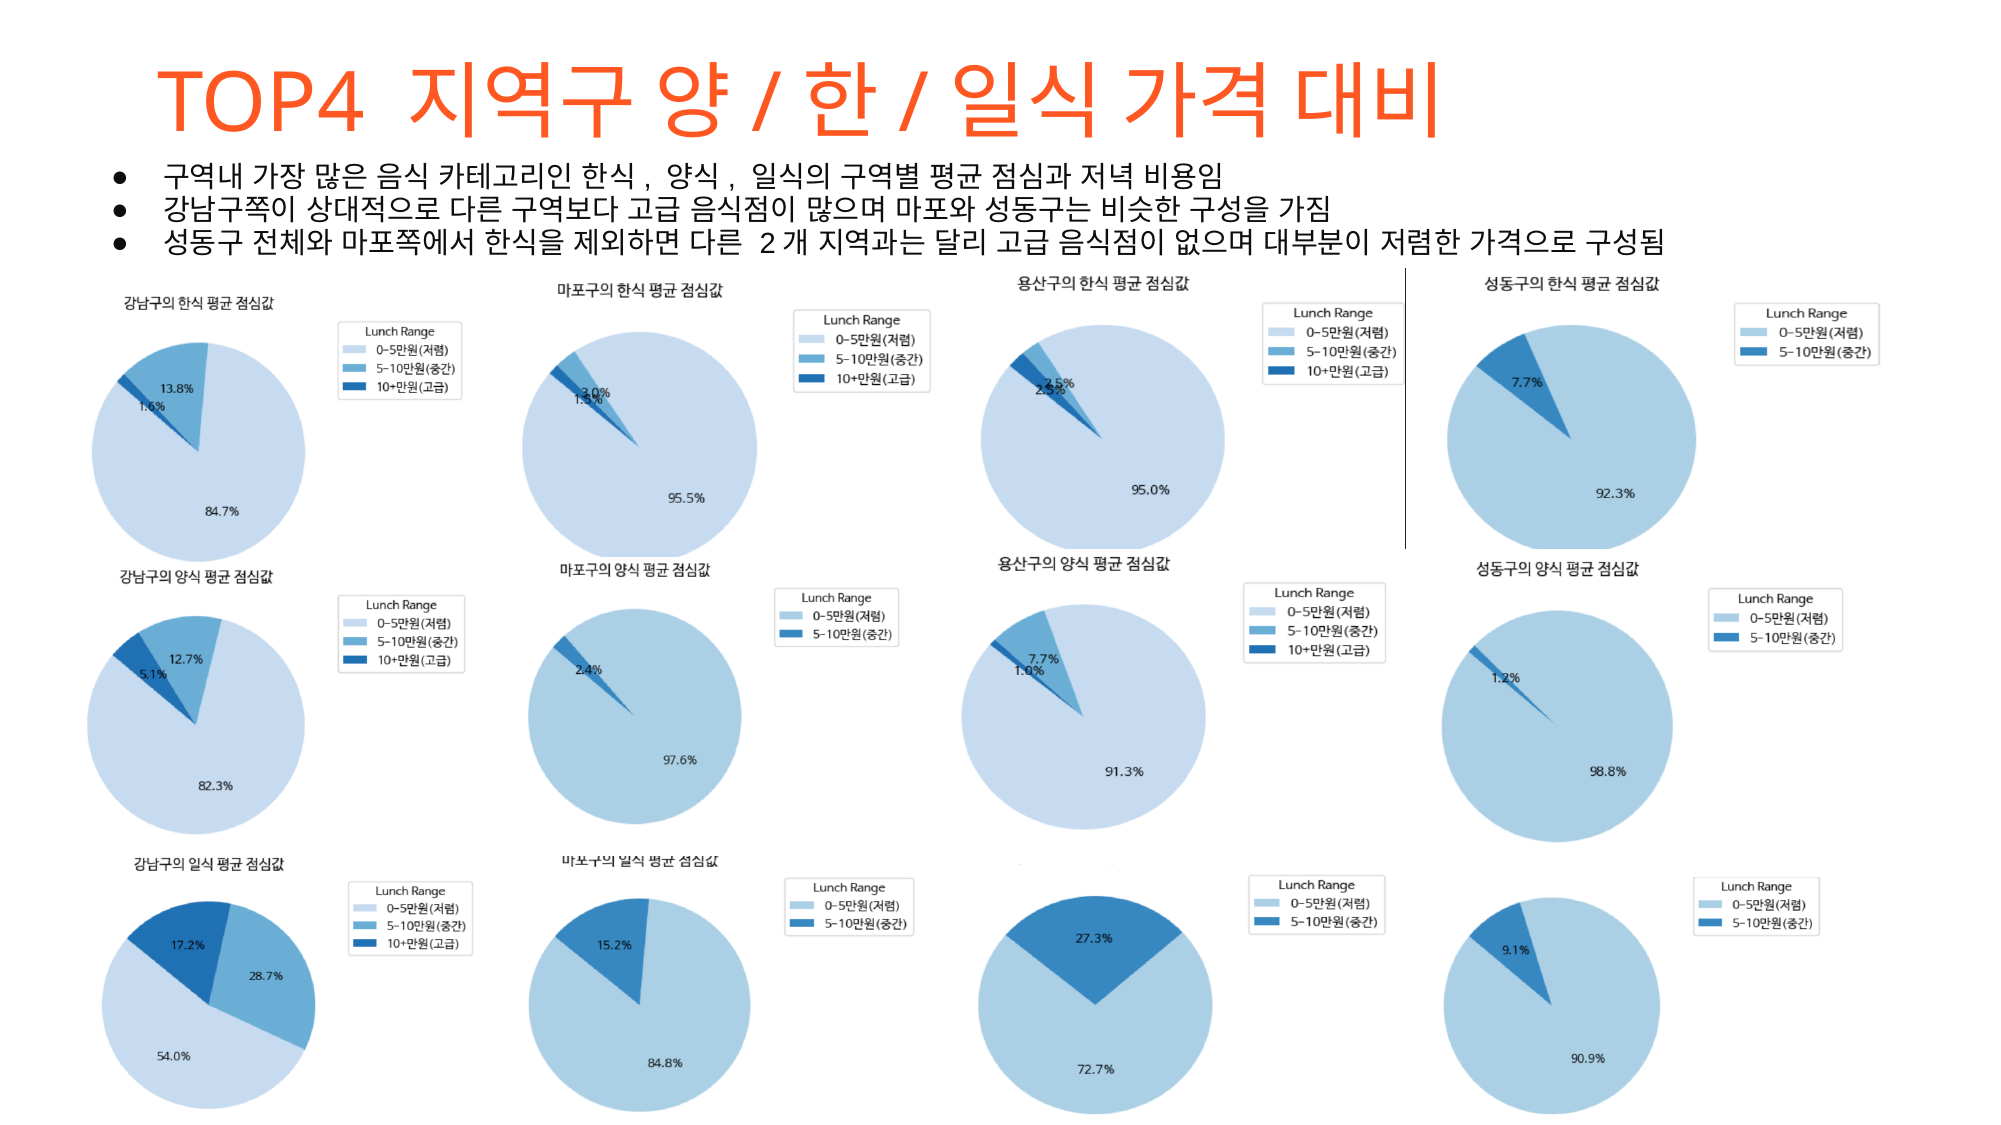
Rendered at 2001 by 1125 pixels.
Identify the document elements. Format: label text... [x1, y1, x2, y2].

title TOP4 지역구 양/한/일식 가격 대비 [137, 28, 1863, 246]
list 구역내 가장 많은 음식 카테고리인 한식, 양식, 일식의 구역별 평균 점심과 저녁 비용임 강남구쪽이 상대적으로 다른 구역보다 고급 음식점이 많으며 마포와 성동구는 비슷한 구성을 가짐 성동구 전체와 마포쪽에서 한식을 제외하면 다른 2개 지역과는 달리 고급 음식점이 없으며 대부분이 저렴한 가격으로 구성됨 [68, 140, 1932, 294]
picture [51, 267, 1892, 1125]
